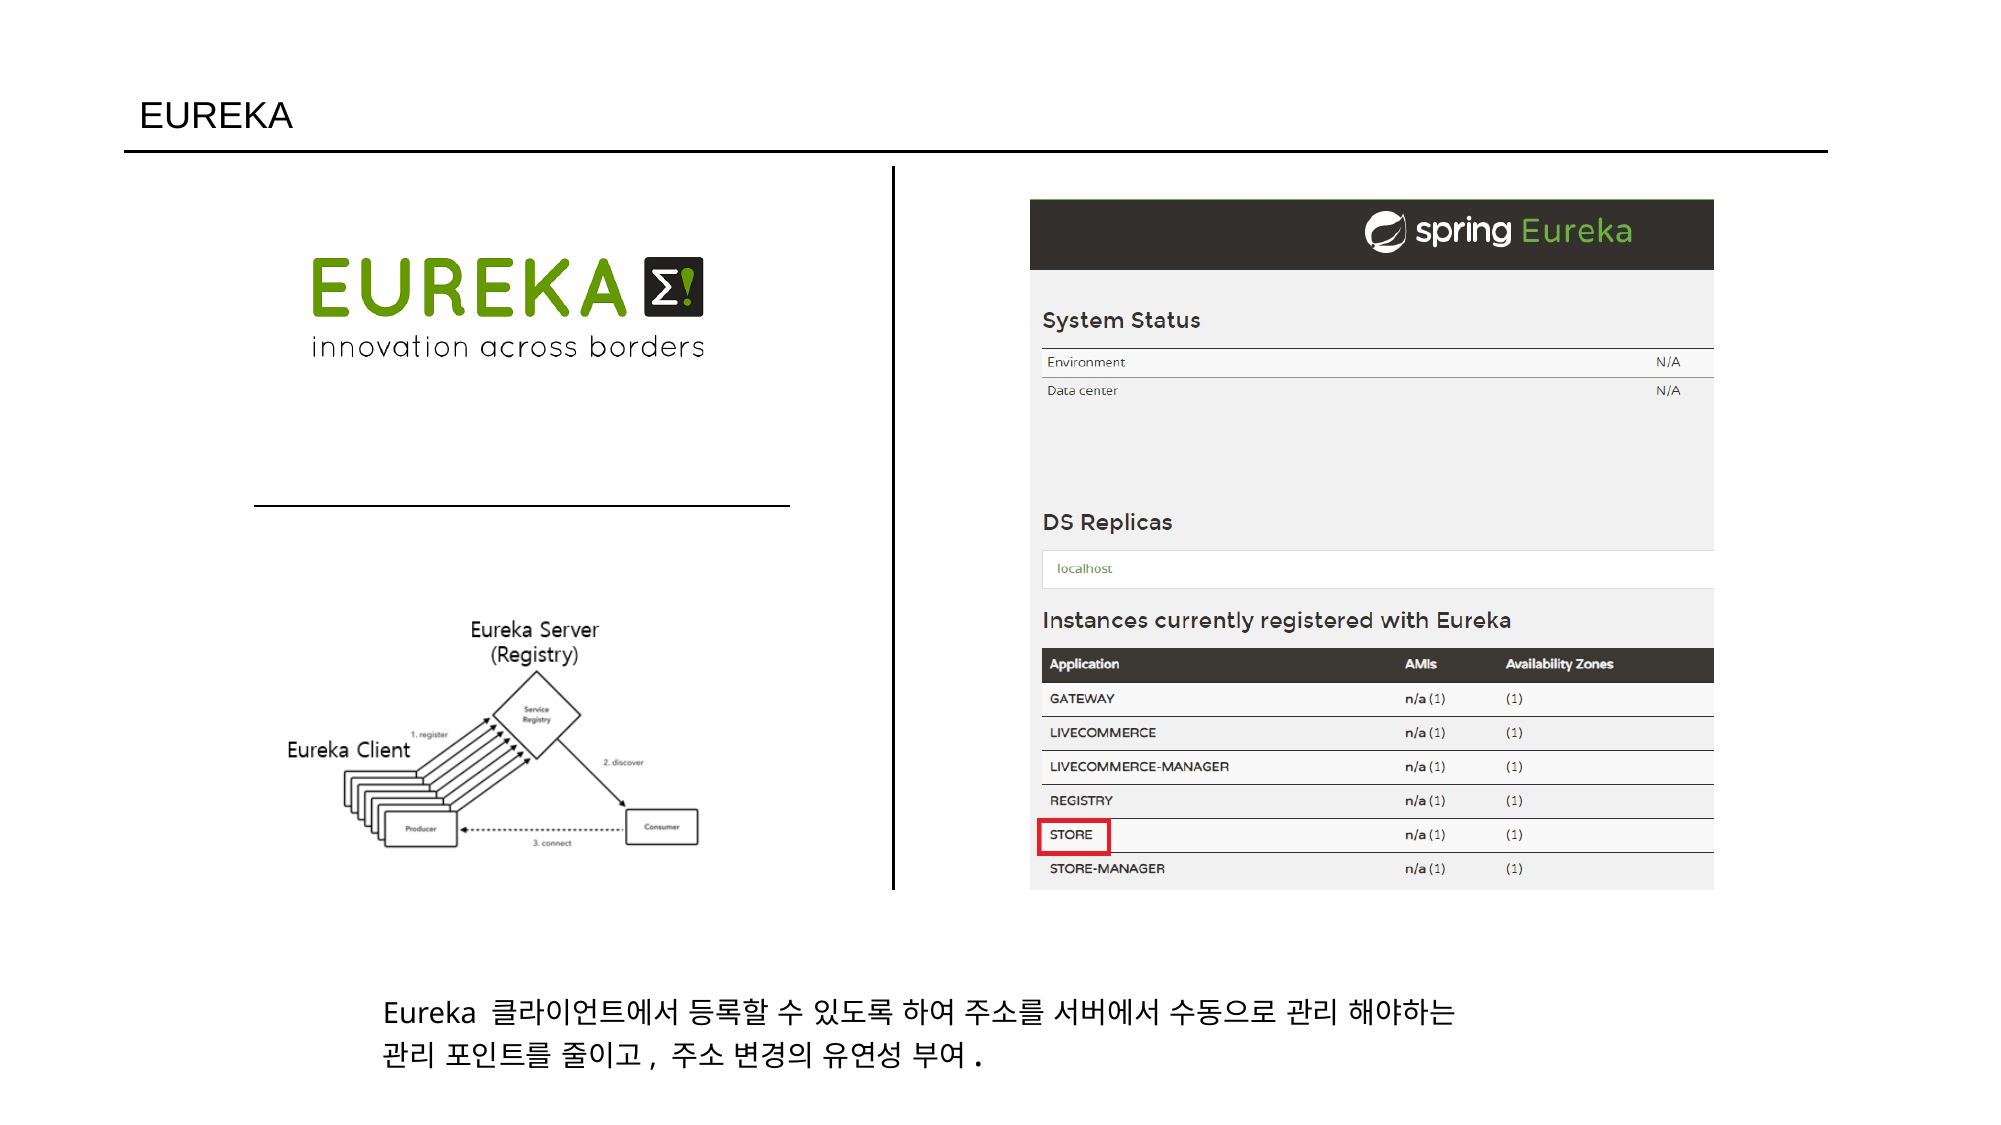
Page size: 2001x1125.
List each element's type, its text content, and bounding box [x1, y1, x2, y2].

text_box Eureka 클라이언트에서 등록할 수 있도록 하여 주소를 서버에서 수동으로 관리 해야하는 관리 포인트를 줄이고, 주소 변경의 유연성 부여. [368, 986, 1942, 1125]
picture [261, 184, 755, 457]
picture [1030, 199, 1714, 890]
picture [281, 581, 731, 890]
text_box EUREKA [124, 83, 720, 144]
